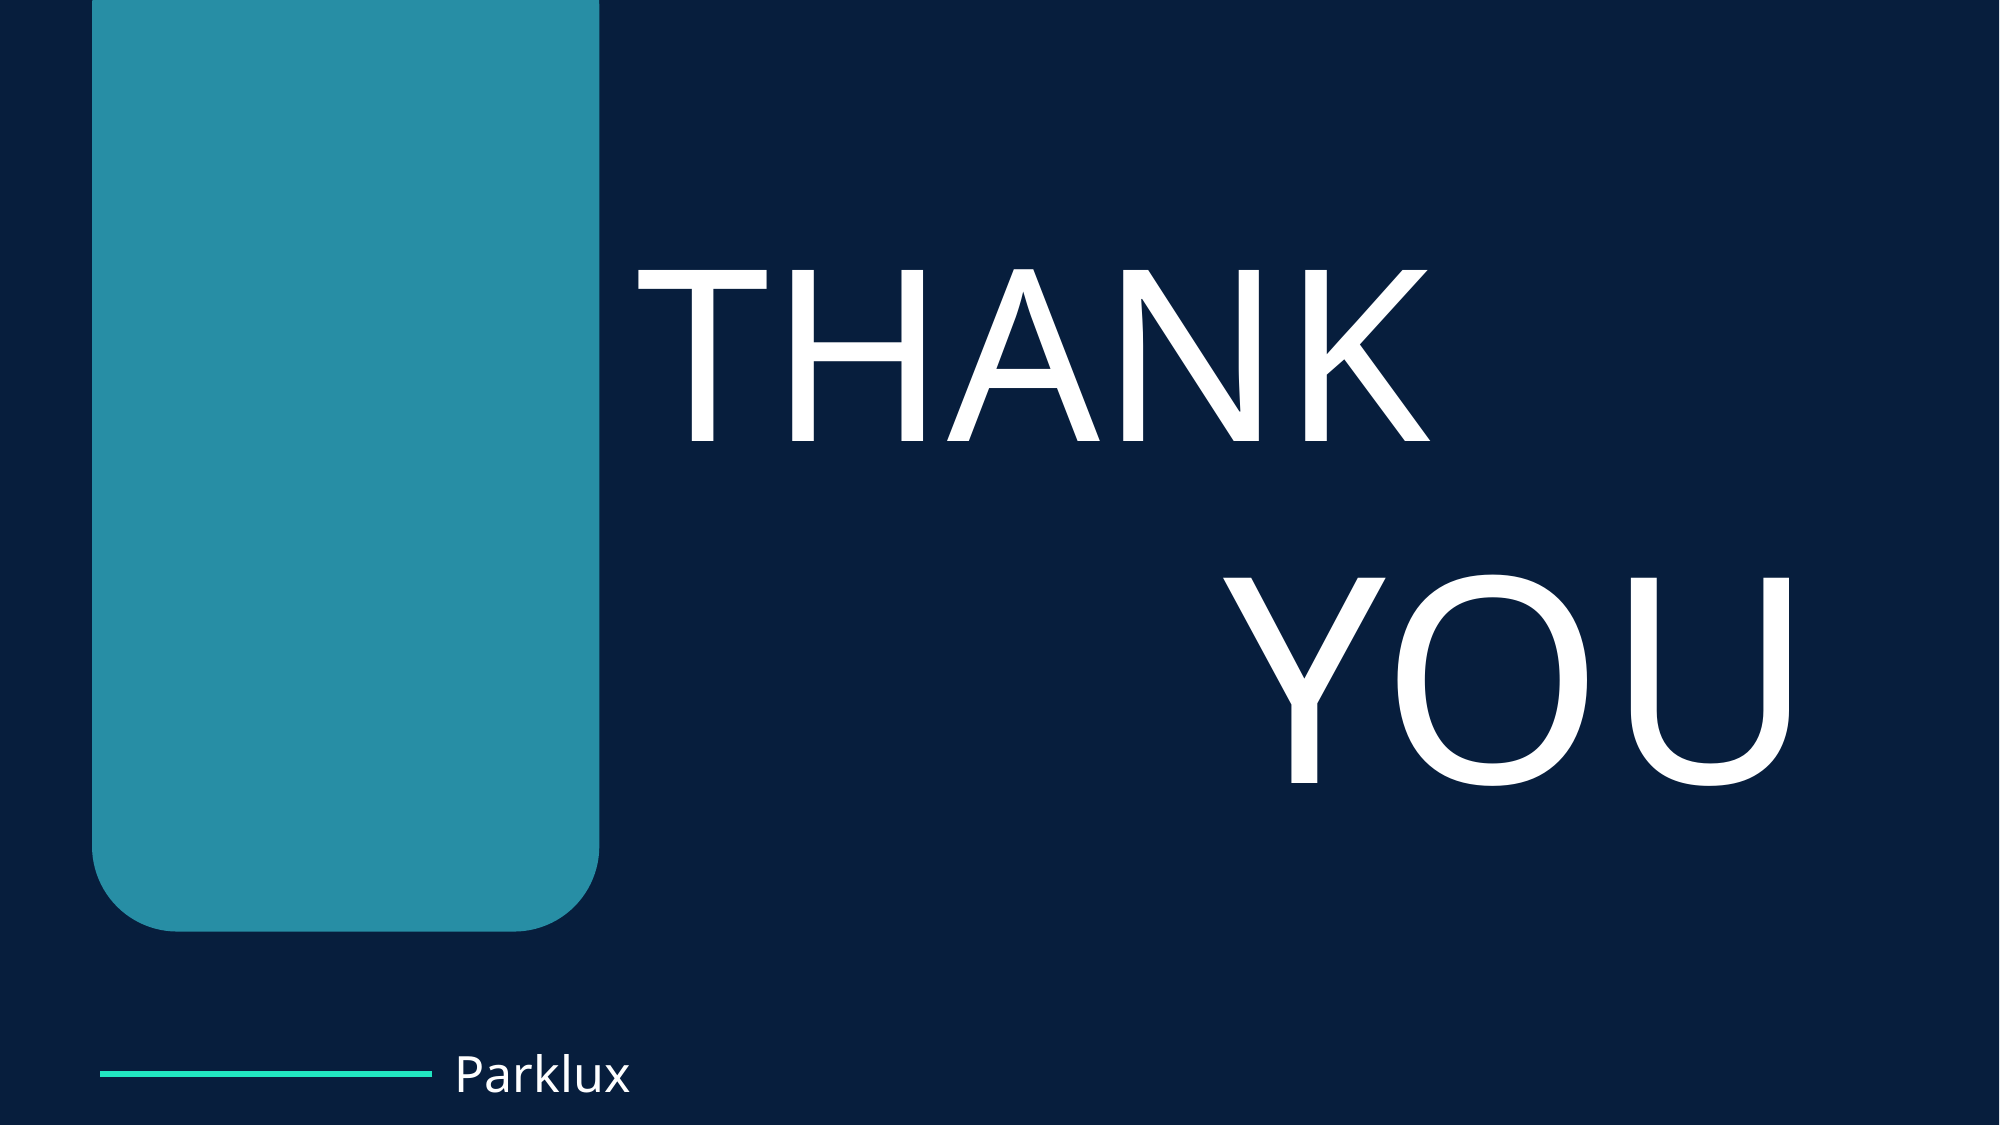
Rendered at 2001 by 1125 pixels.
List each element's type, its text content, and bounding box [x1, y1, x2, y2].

text_box [92, 0, 600, 932]
text_box THANK [600, 194, 1446, 497]
text_box YOU [1162, 488, 1831, 849]
text_box Parklux [439, 1042, 657, 1097]
